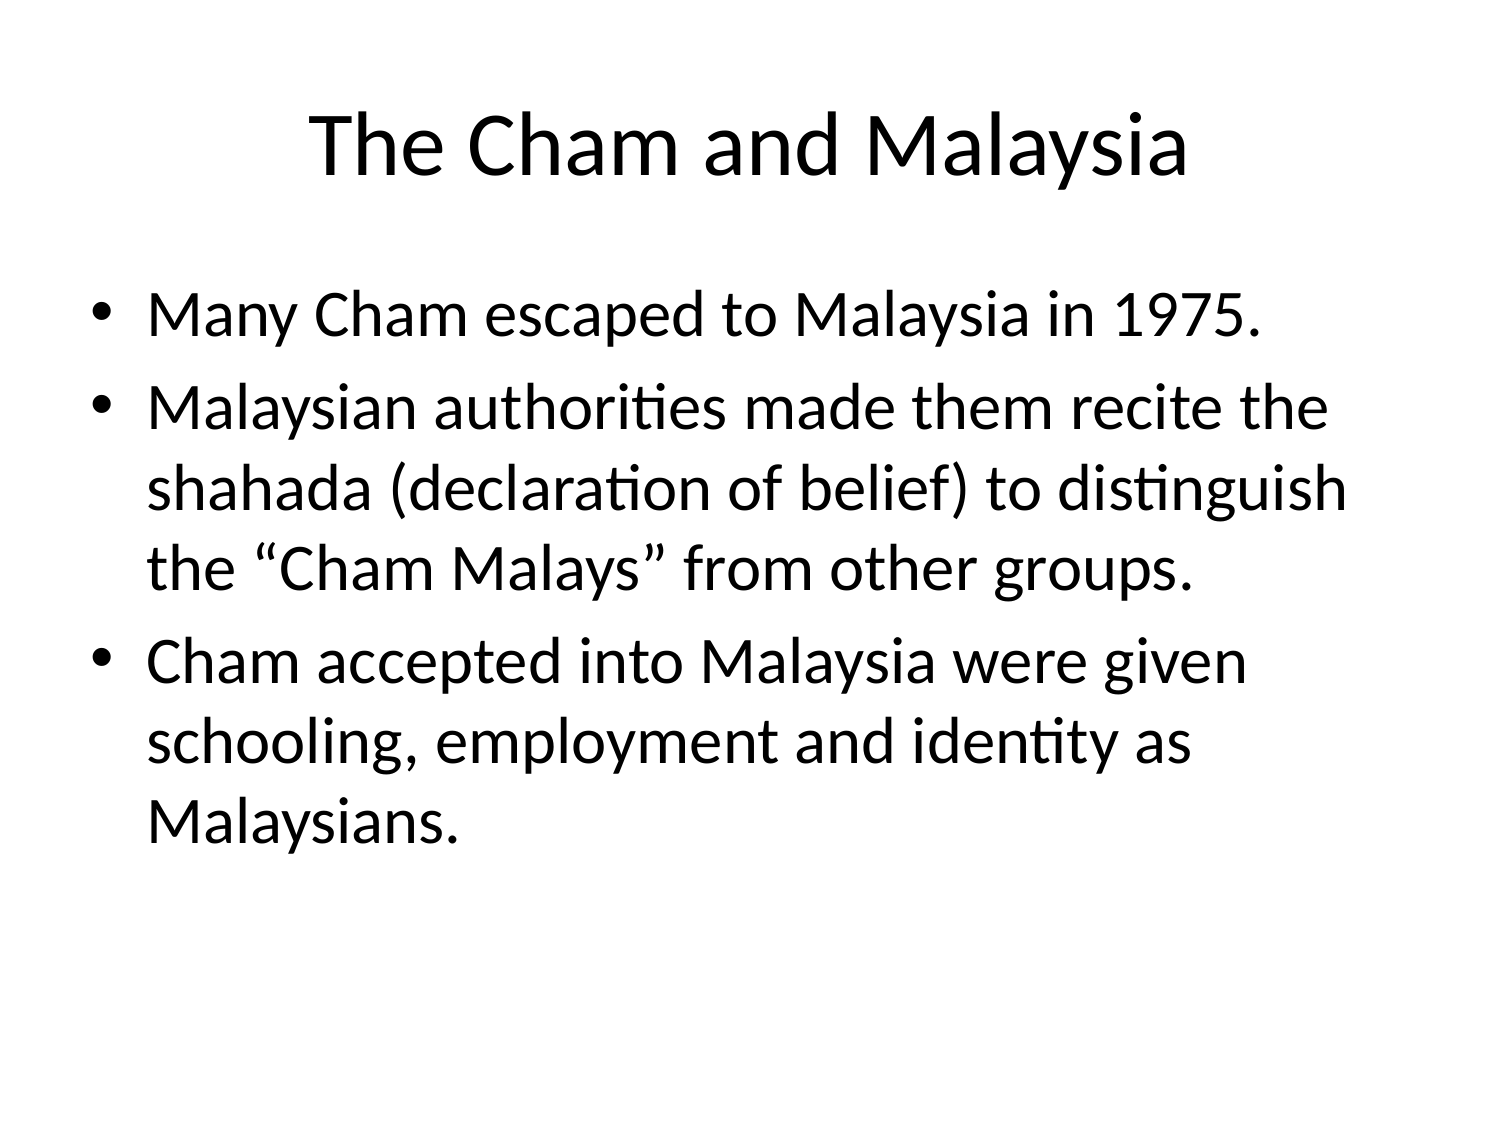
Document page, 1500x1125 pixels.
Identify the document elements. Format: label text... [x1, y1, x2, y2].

list Many Cham escaped to Malaysia in 1975. Malaysian authorities made them recite the shahada (declaration of belief) to distinguish the “Cham Malays” from other groups. Cham accepted into Malaysia were given schooling, employment and identity as Malaysians. [75, 262, 1425, 1005]
title The Cham and Malaysia [75, 45, 1425, 233]
